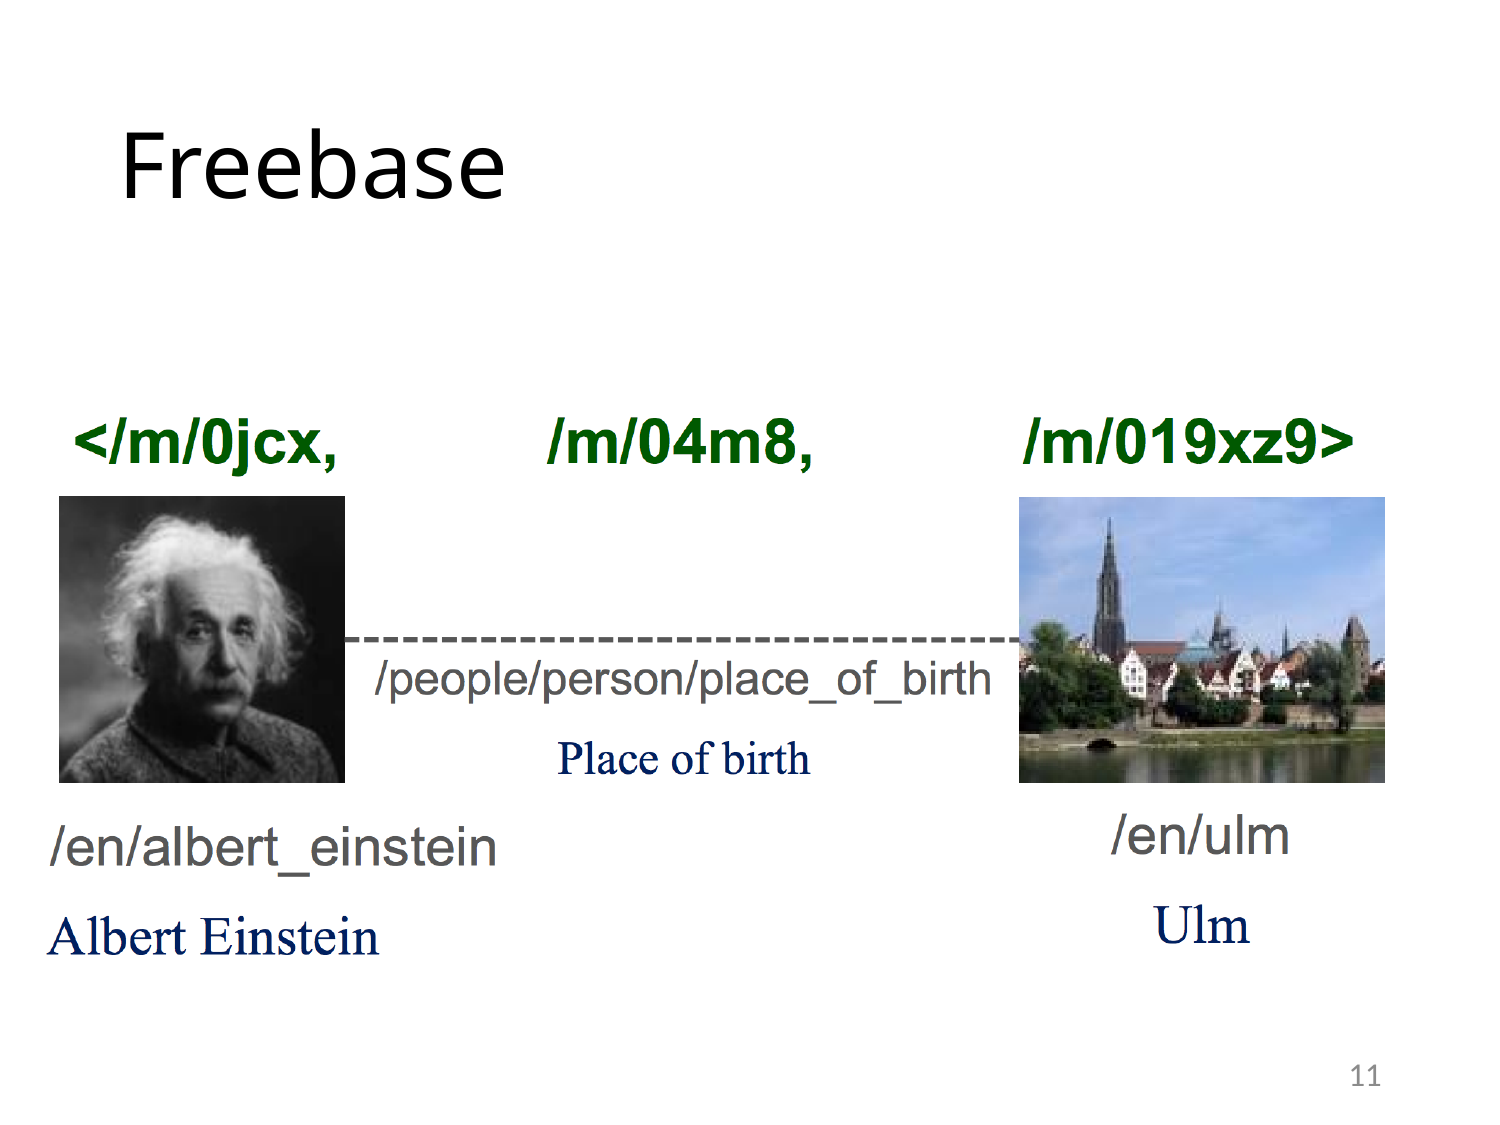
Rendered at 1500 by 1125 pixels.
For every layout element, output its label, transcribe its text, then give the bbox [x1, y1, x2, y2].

slide_number 11 [1059, 1042, 1397, 1103]
title Freebase [103, 59, 1397, 278]
picture [37, 341, 1397, 971]
